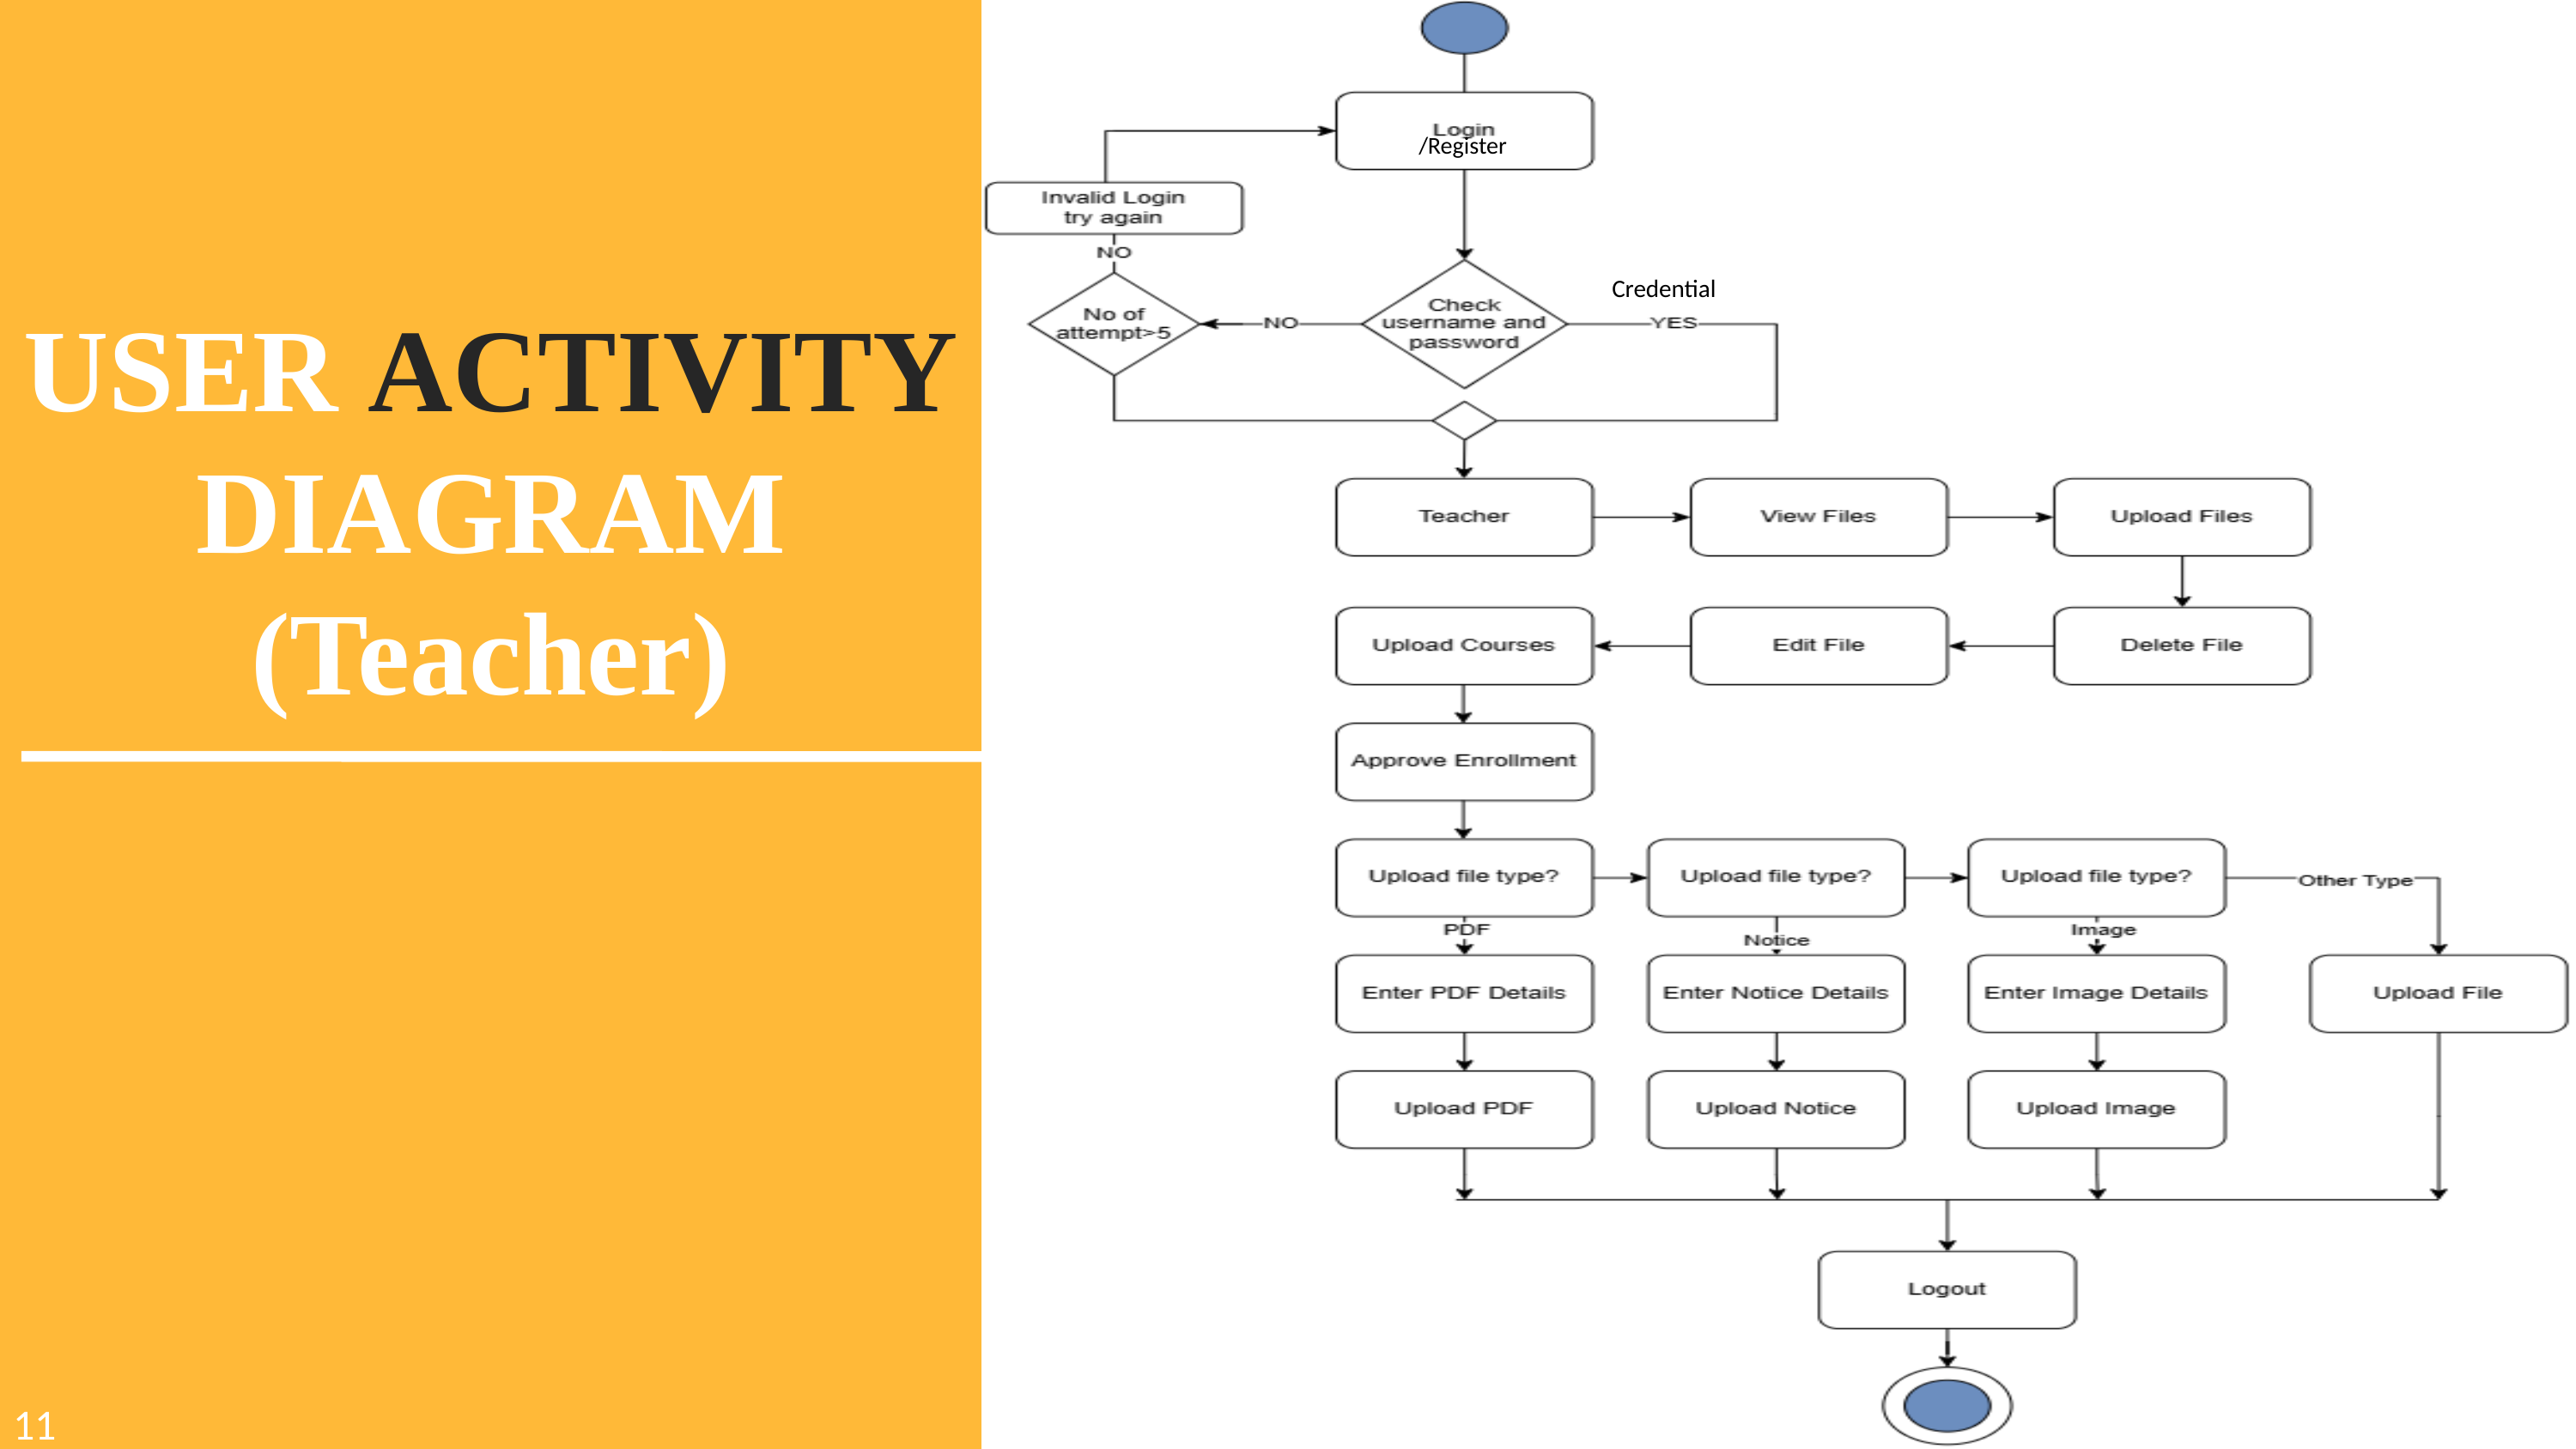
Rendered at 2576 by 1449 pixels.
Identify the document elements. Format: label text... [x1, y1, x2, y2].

text_box Promotes interactive learning [21, 751, 977, 756]
slide_number 11 [0, 1397, 301, 1449]
picture [981, 0, 2576, 1449]
text_box Promotes interactive learning [21, 757, 977, 761]
text_box USER ACTIVITY DIAGRAM (Teacher) [10, 287, 972, 725]
